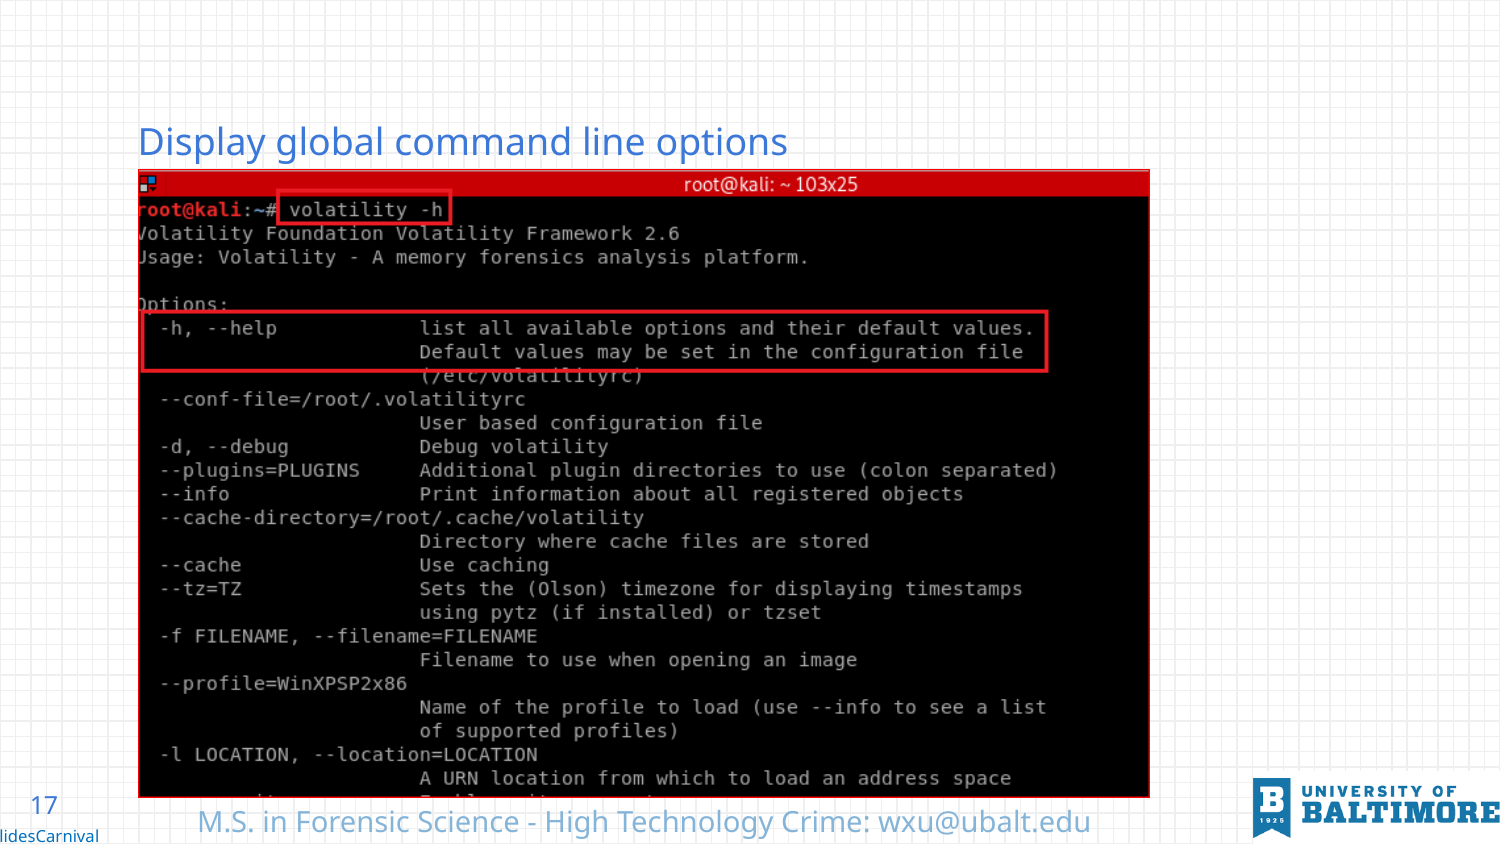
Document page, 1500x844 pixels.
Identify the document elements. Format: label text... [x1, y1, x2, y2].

picture [138, 168, 1150, 798]
slide_number 17 [14, 774, 105, 840]
title Display global command line options [122, 36, 1237, 178]
picture [1253, 771, 1500, 844]
